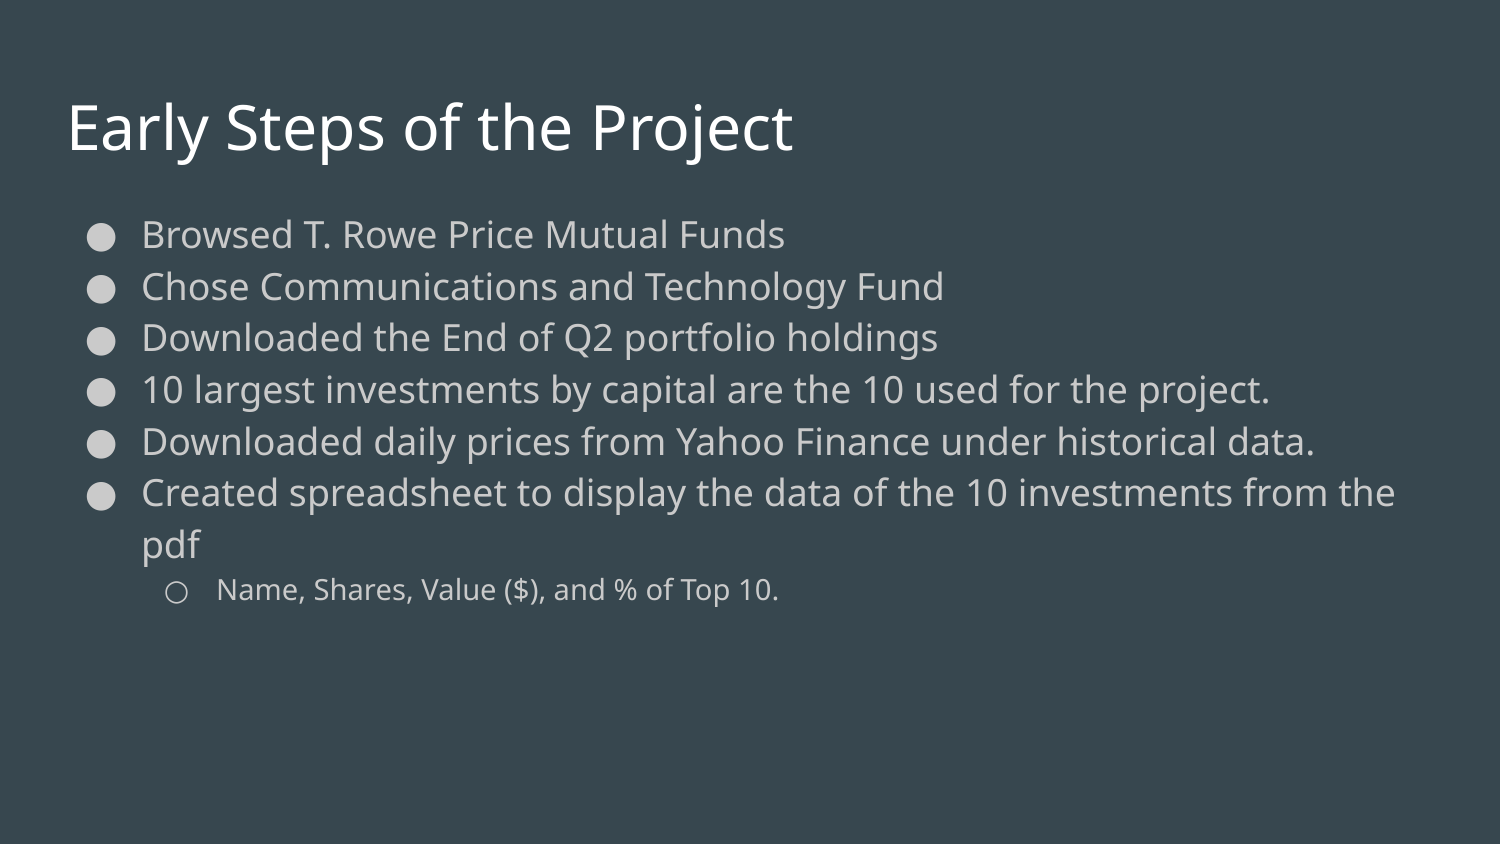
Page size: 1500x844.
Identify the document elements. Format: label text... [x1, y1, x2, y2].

list Browsed T. Rowe Price Mutual Funds Chose Communications and Technology Fund Downloaded the End of Q2 portfolio holdings 10 largest investments by capital are the 10 used for the project. Downloaded daily prices from Yahoo Finance under historical data. Created spreadsheet to display the data of the 10 investments from the pdf Name, Shares, Value ($), and % of Top 10. [51, 189, 1449, 750]
title Early Steps of the Project [51, 72, 1449, 167]
